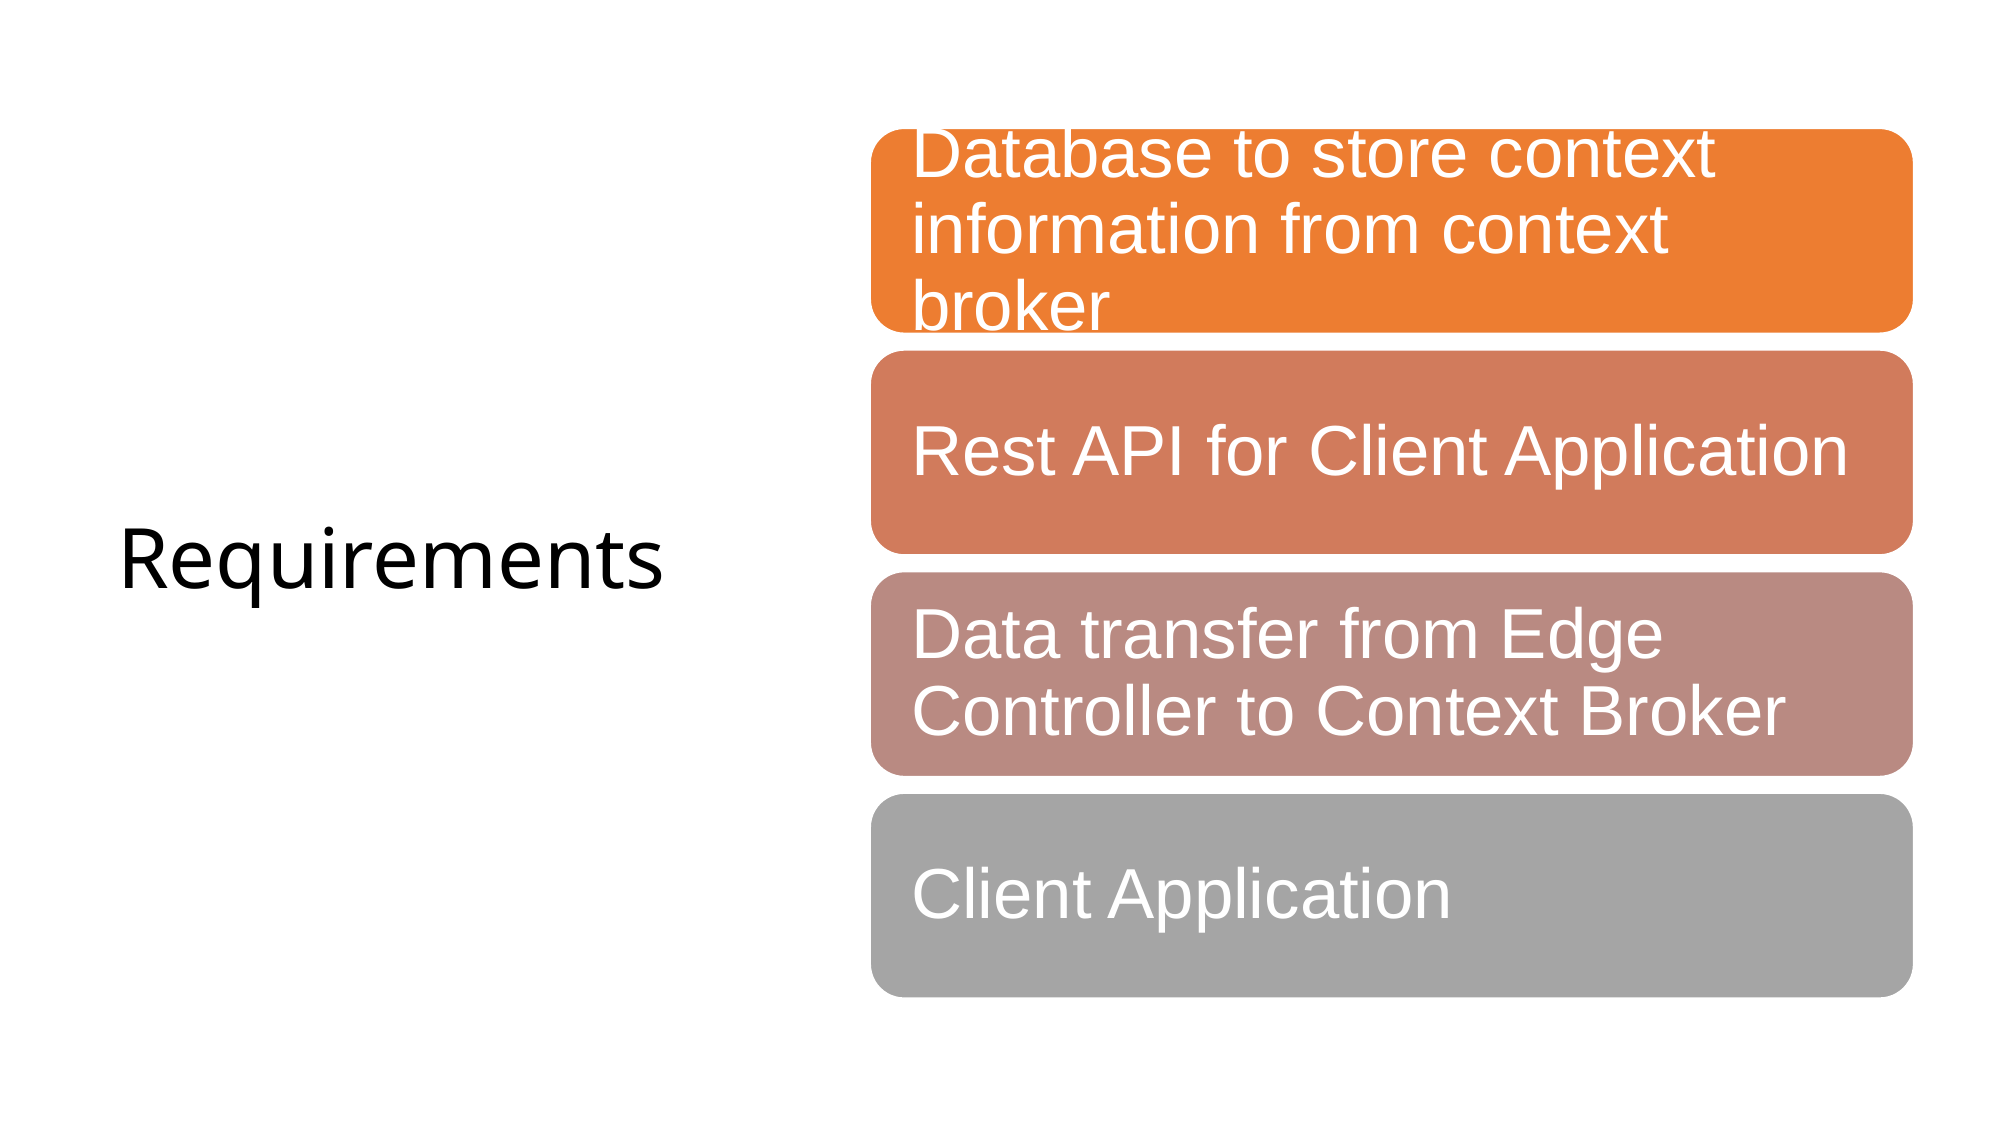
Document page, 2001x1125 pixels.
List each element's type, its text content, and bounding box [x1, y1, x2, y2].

title Requirements [101, 190, 693, 933]
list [869, 110, 1914, 1016]
